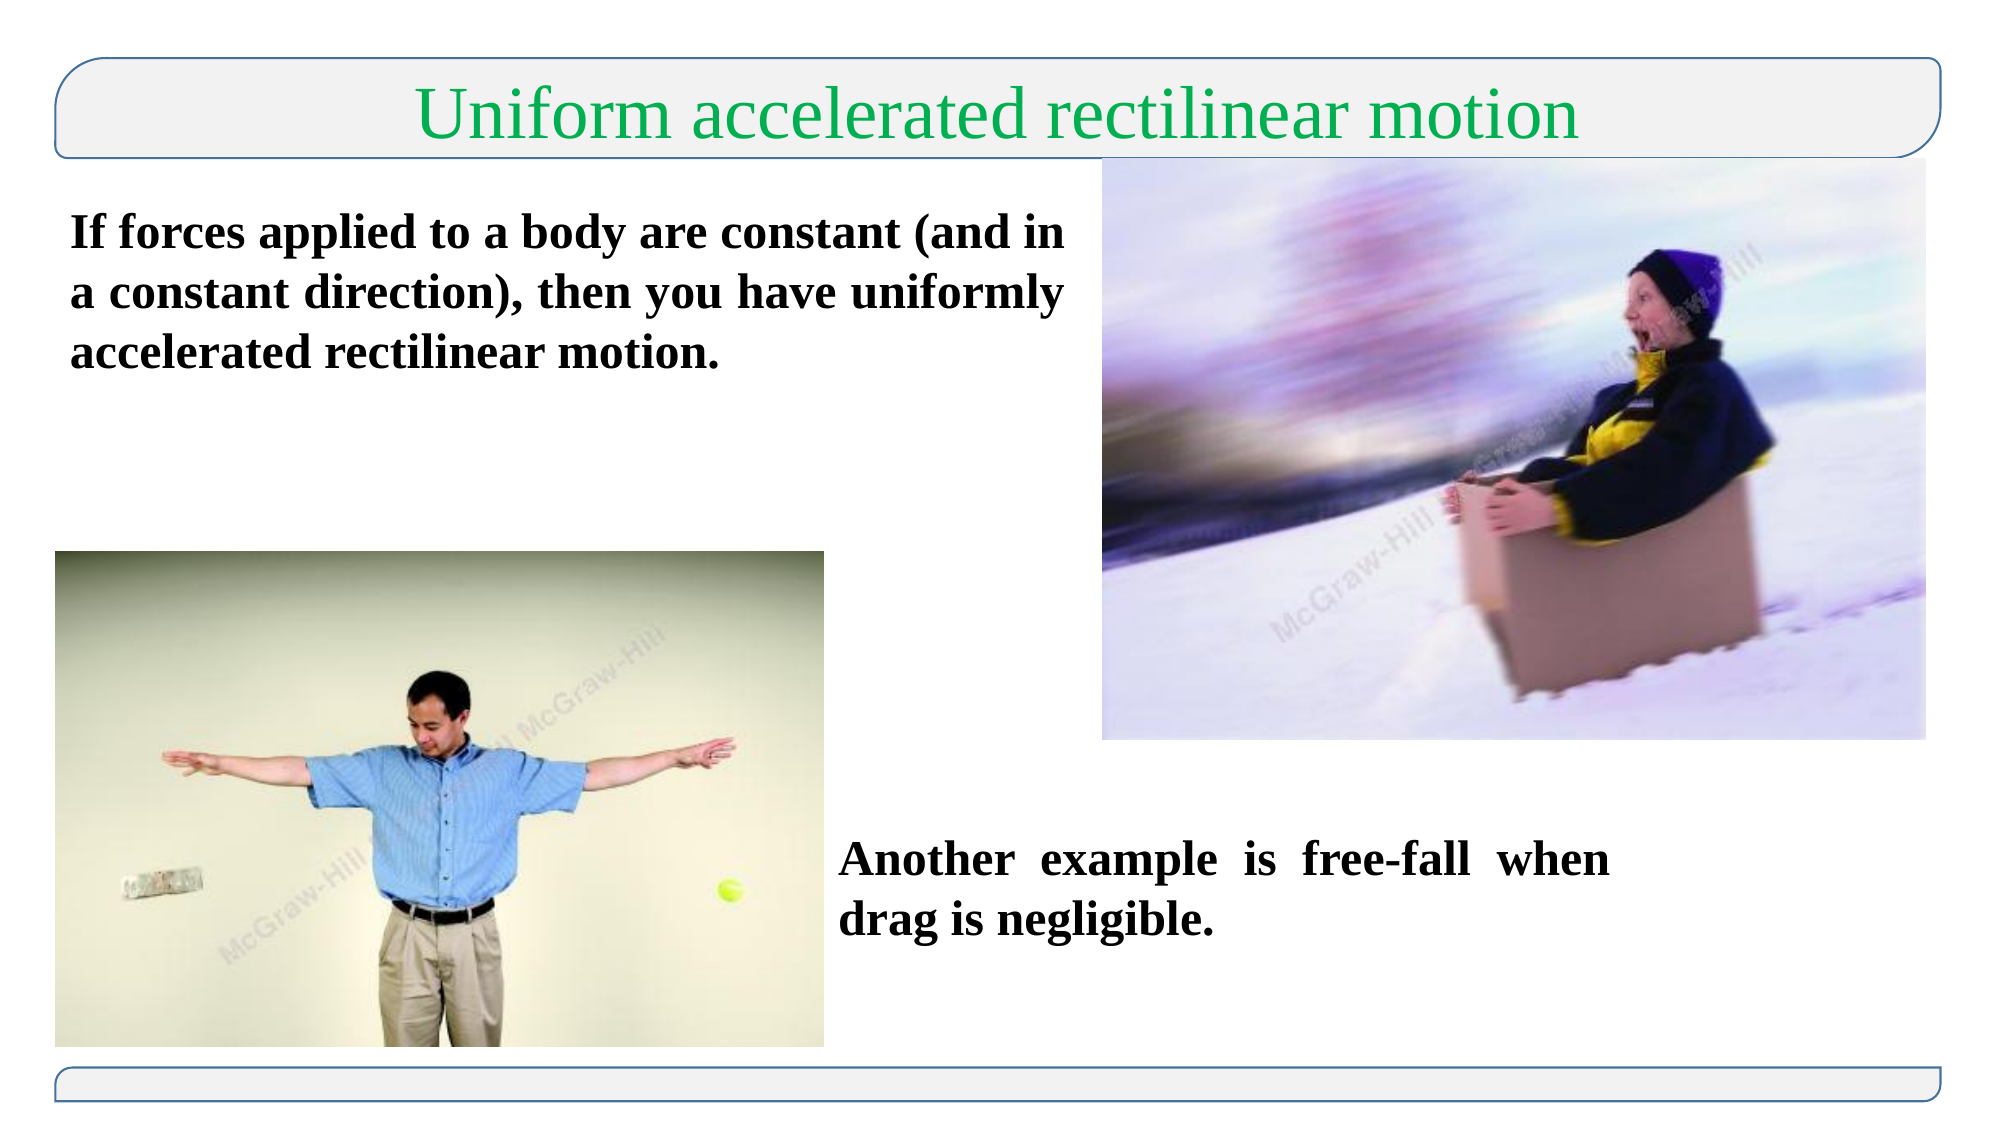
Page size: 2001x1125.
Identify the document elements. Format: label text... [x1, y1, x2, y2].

text_box Another example is free-fall when drag is negligible. [824, 818, 1626, 953]
picture [1101, 158, 1926, 740]
text_box If forces applied to a body are constant (and in a constant direction), then you have uniformly accelerated rectilinear motion. [55, 191, 1081, 387]
text_box [54, 1066, 1942, 1103]
text_box Uniform accelerated rectilinear motion [54, 56, 1942, 160]
picture [55, 551, 824, 1047]
